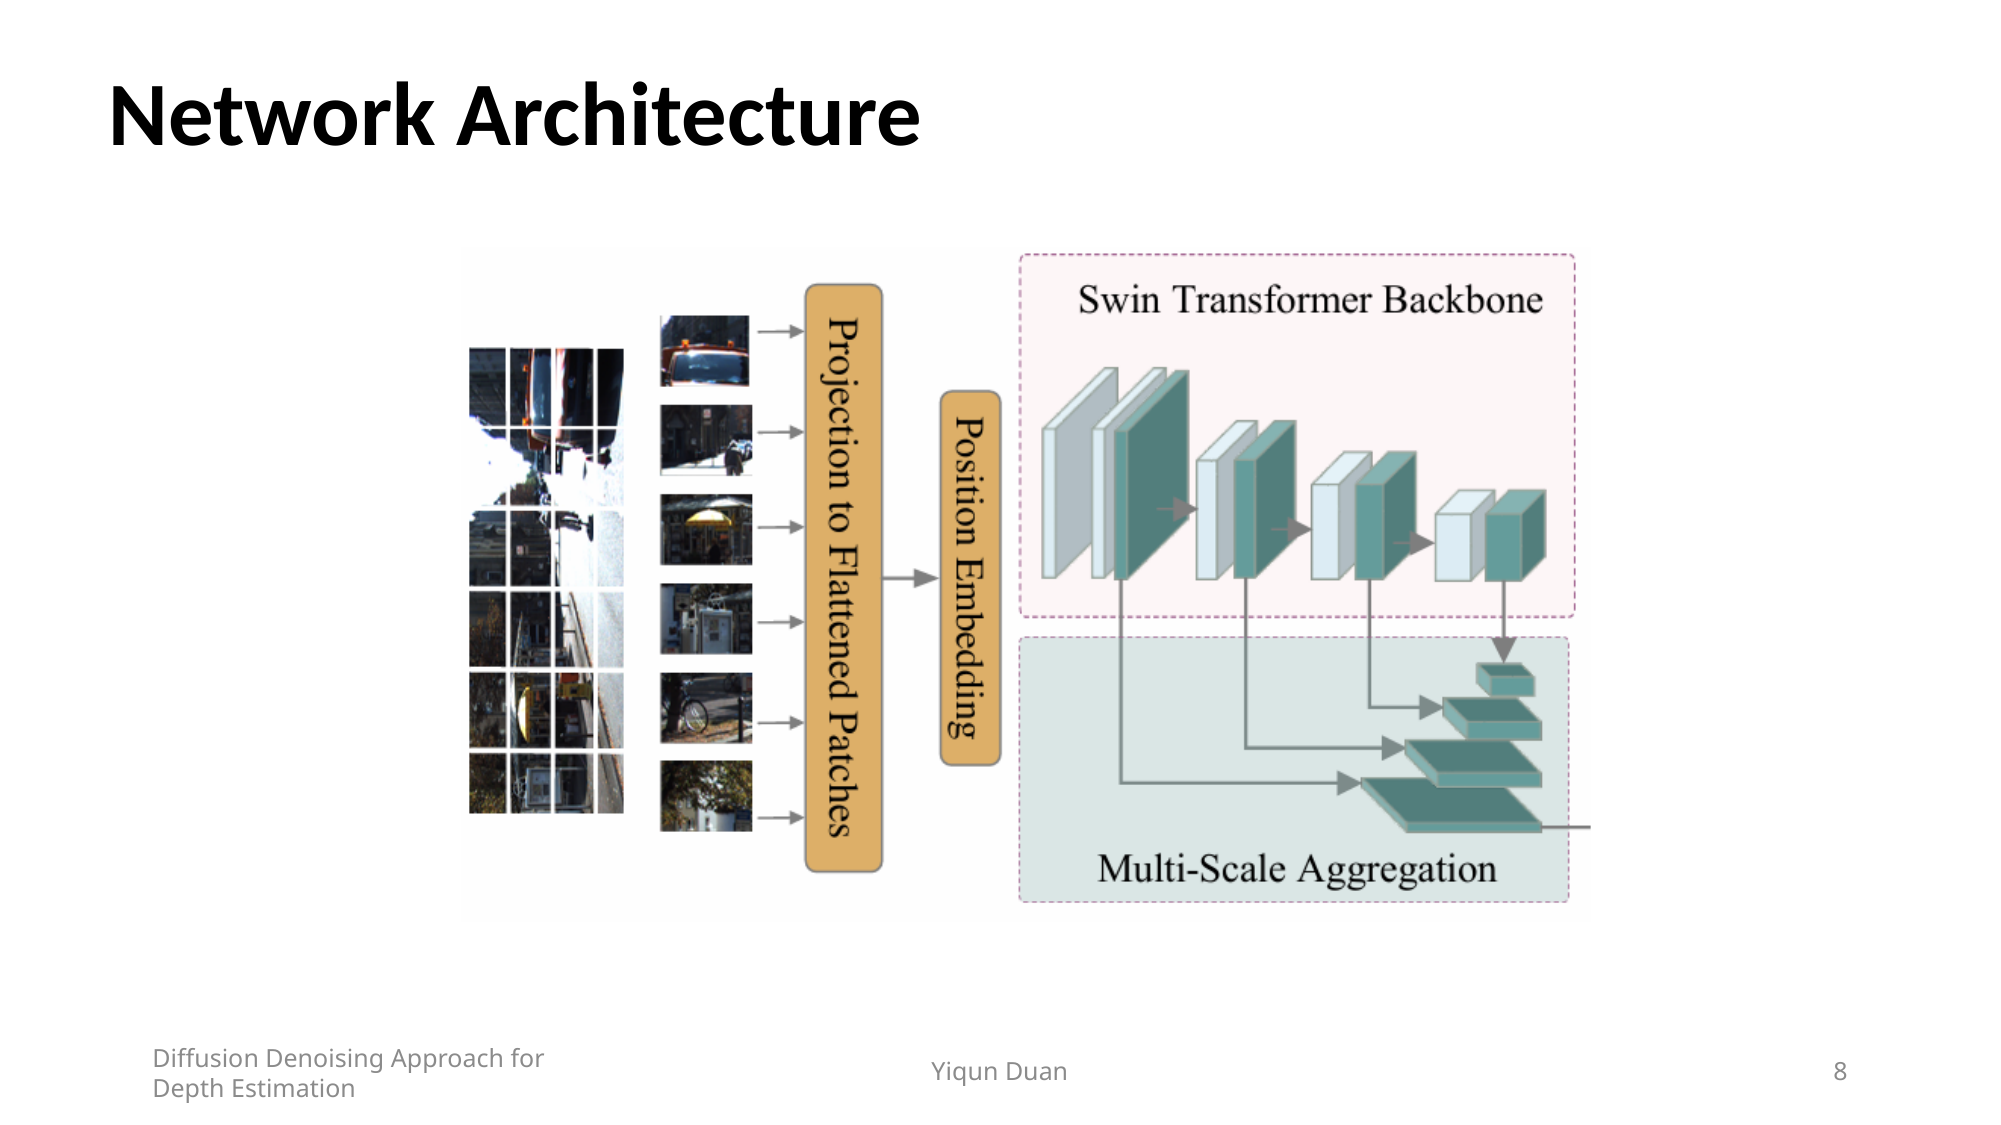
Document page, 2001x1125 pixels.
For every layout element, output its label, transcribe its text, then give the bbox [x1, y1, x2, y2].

slide_number 7 [1412, 1042, 1863, 1103]
slide_number Diffusion Denoising Approach for Depth Estimation [137, 1042, 588, 1103]
title Network Architecture [94, 59, 1231, 170]
picture [409, 169, 1591, 956]
footer Yiqun Duan [662, 1042, 1338, 1103]
